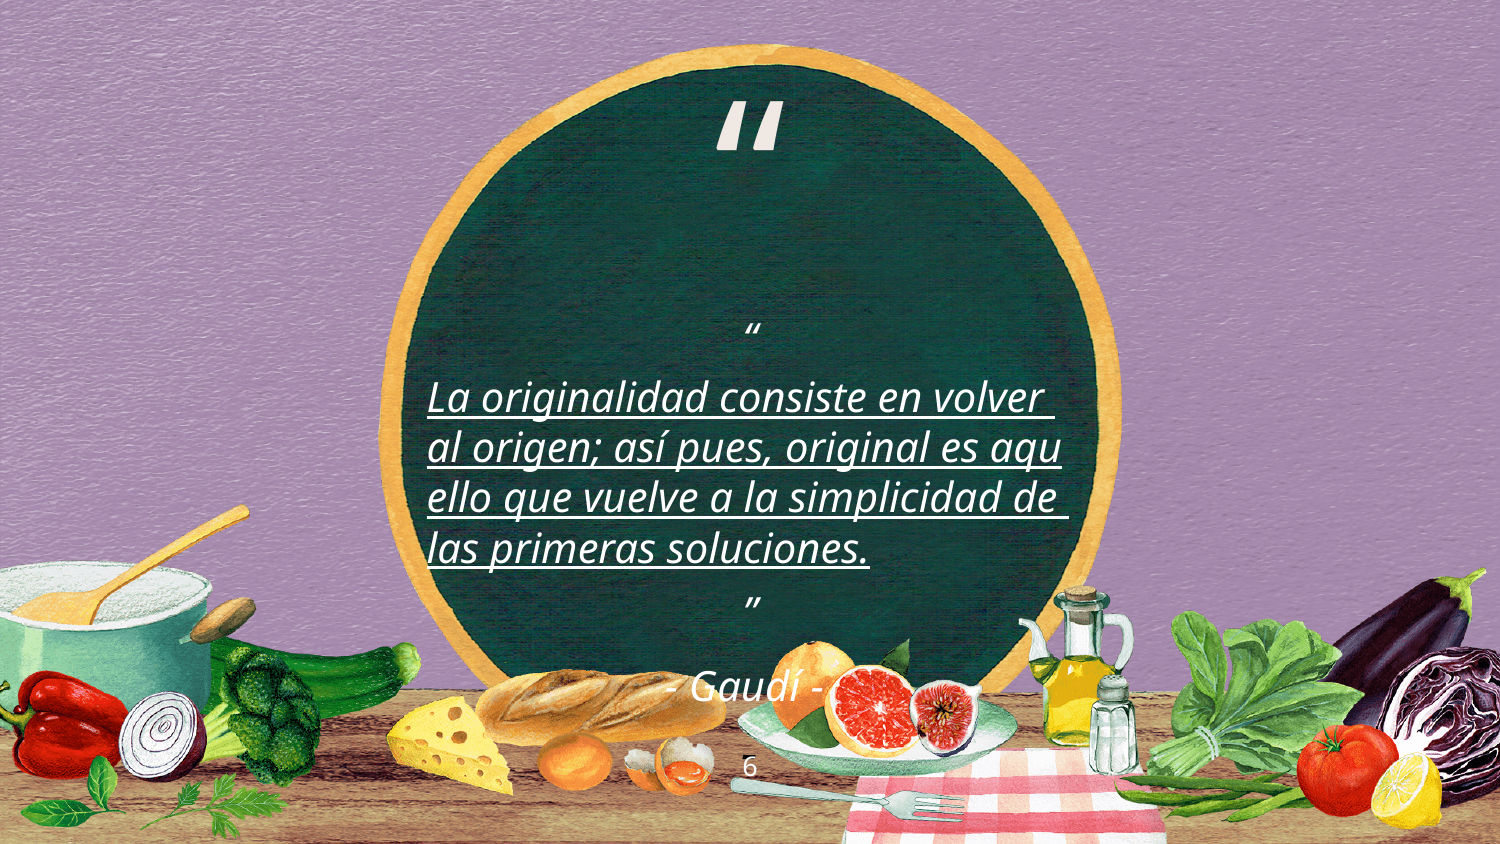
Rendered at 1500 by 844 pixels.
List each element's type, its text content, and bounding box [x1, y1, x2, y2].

slide_number 6 [705, 692, 795, 844]
picture [0, 0, 1500, 844]
list “La originalidad consiste en volver al origen; así pues, original es aquello que vuelve a la simplicidad de las primeras soluciones.” - Gaudí - - . [426, 438, 1074, 659]
